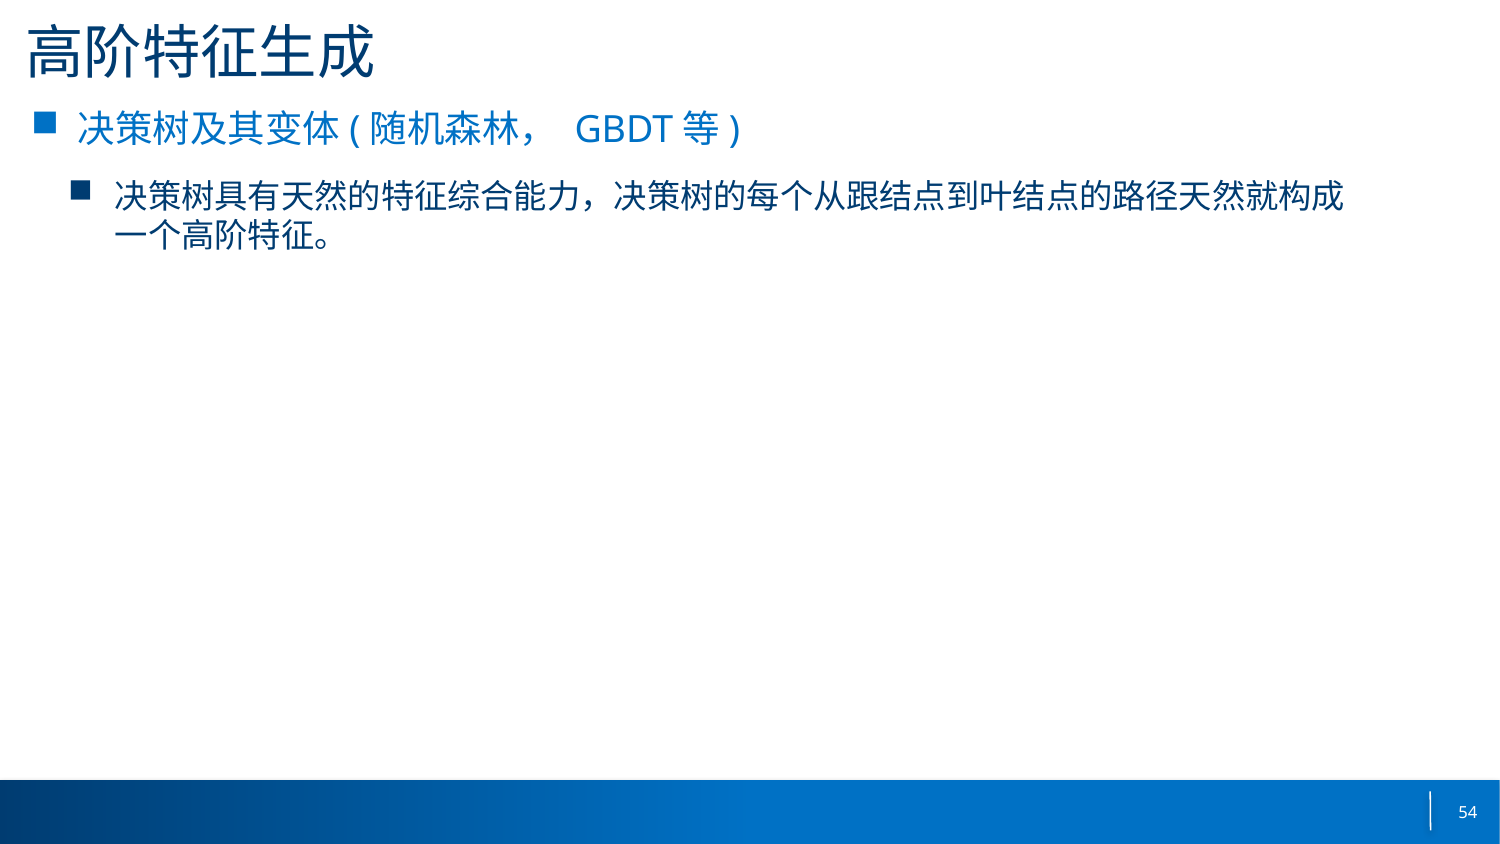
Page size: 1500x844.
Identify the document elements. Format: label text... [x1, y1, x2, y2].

slide_number 54 [1127, 791, 1478, 837]
text_box 决策树及其变体(随机森林， GBDT等) 决策树具有天然的特征综合能力，决策树的每个从跟结点到叶结点的路径天然就构成一个高阶特征。 [16, 97, 1367, 767]
title 高阶特征生成 [25, 15, 1376, 98]
